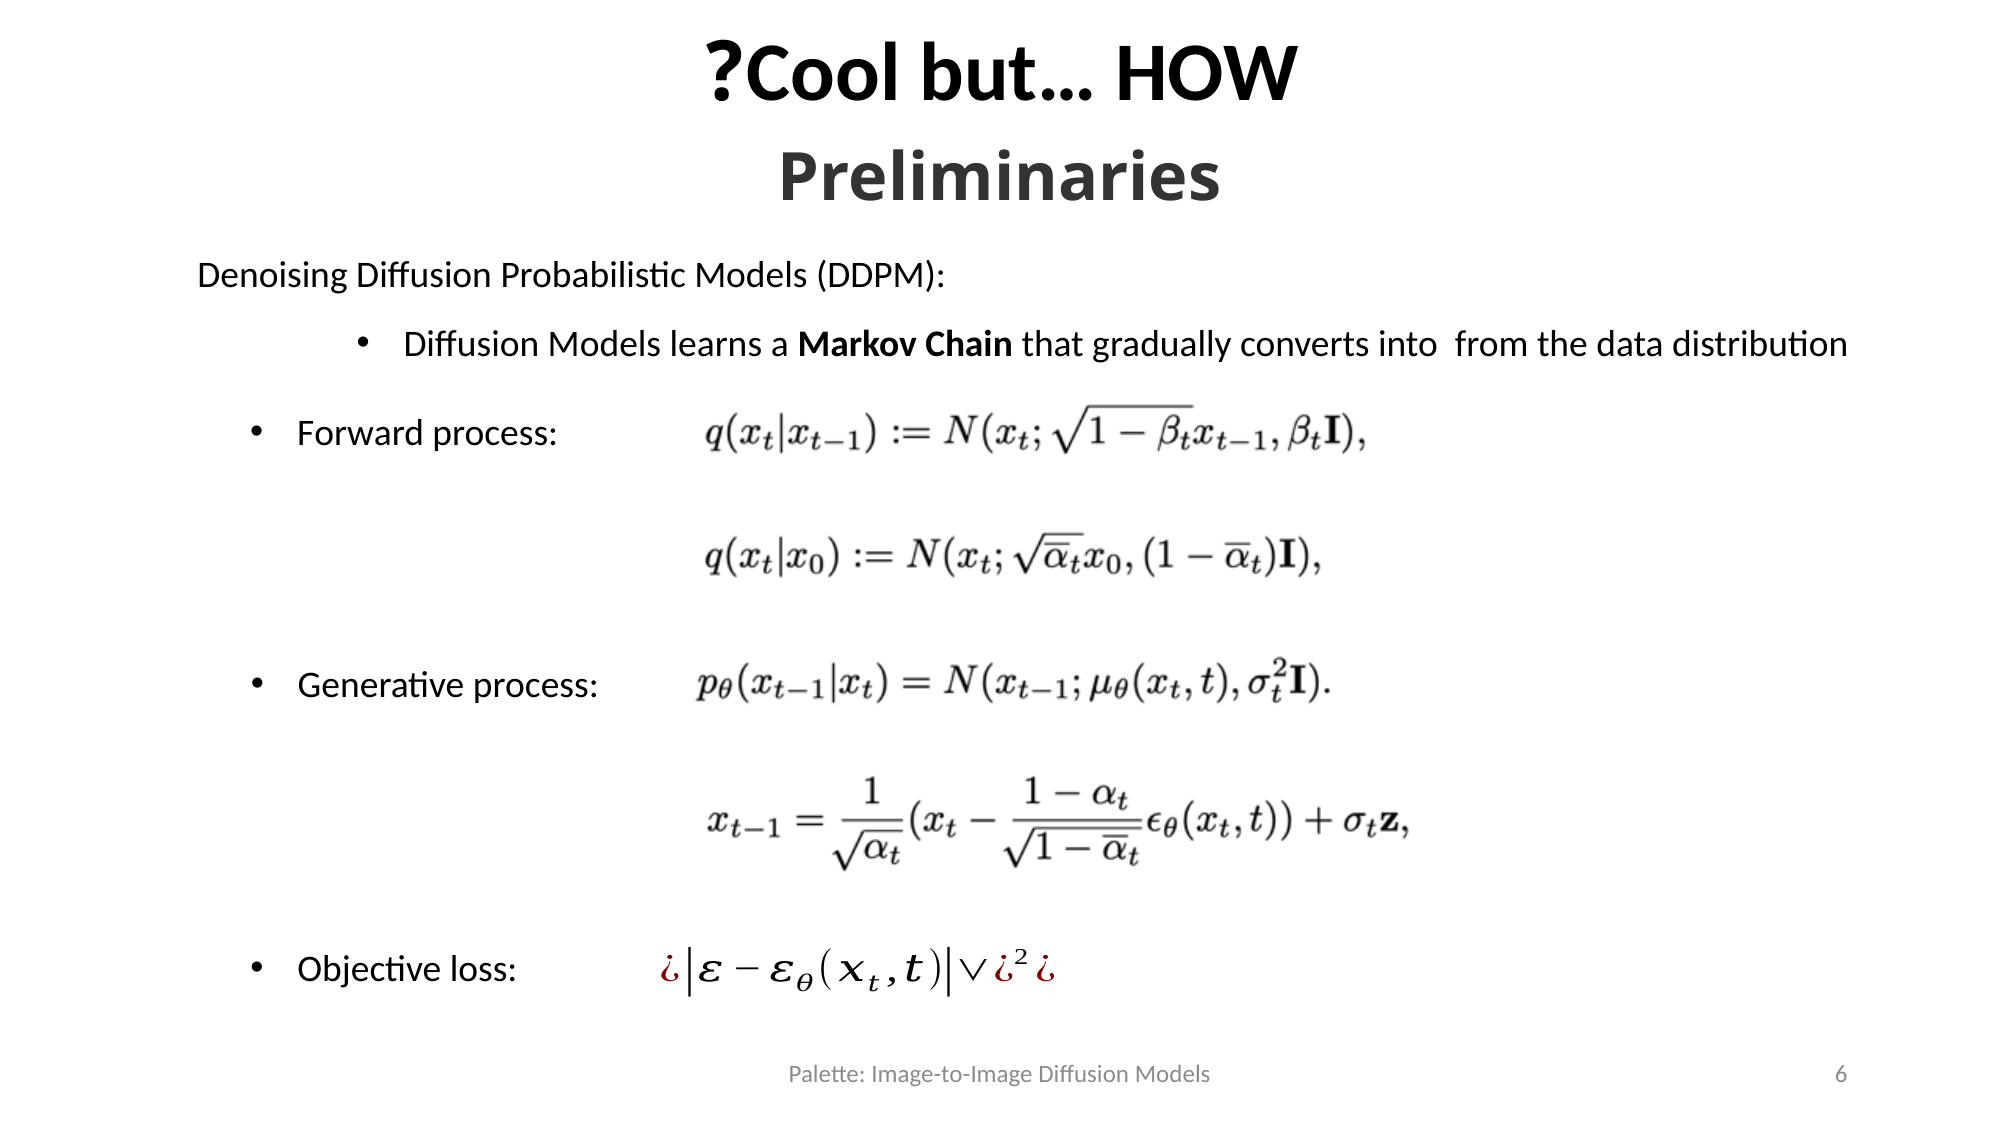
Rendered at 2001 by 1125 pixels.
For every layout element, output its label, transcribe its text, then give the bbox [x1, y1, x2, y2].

slide_number 6 [1412, 1042, 1863, 1103]
text_box Preliminaries [255, 126, 1745, 221]
text_box Generative process: [236, 652, 615, 712]
text_box Objective loss: [235, 936, 542, 1042]
text_box Forward process: [235, 400, 574, 506]
text_box Denoising Diffusion Probabilistic Models (DDPM): [182, 242, 962, 303]
picture [684, 747, 1429, 896]
footer Palette: Image-to-Image Diffusion Models [662, 1042, 1338, 1103]
picture [684, 646, 1344, 728]
picture [695, 507, 1344, 598]
text_box Cool but… HOW? [177, 10, 1823, 125]
picture [684, 394, 1390, 470]
